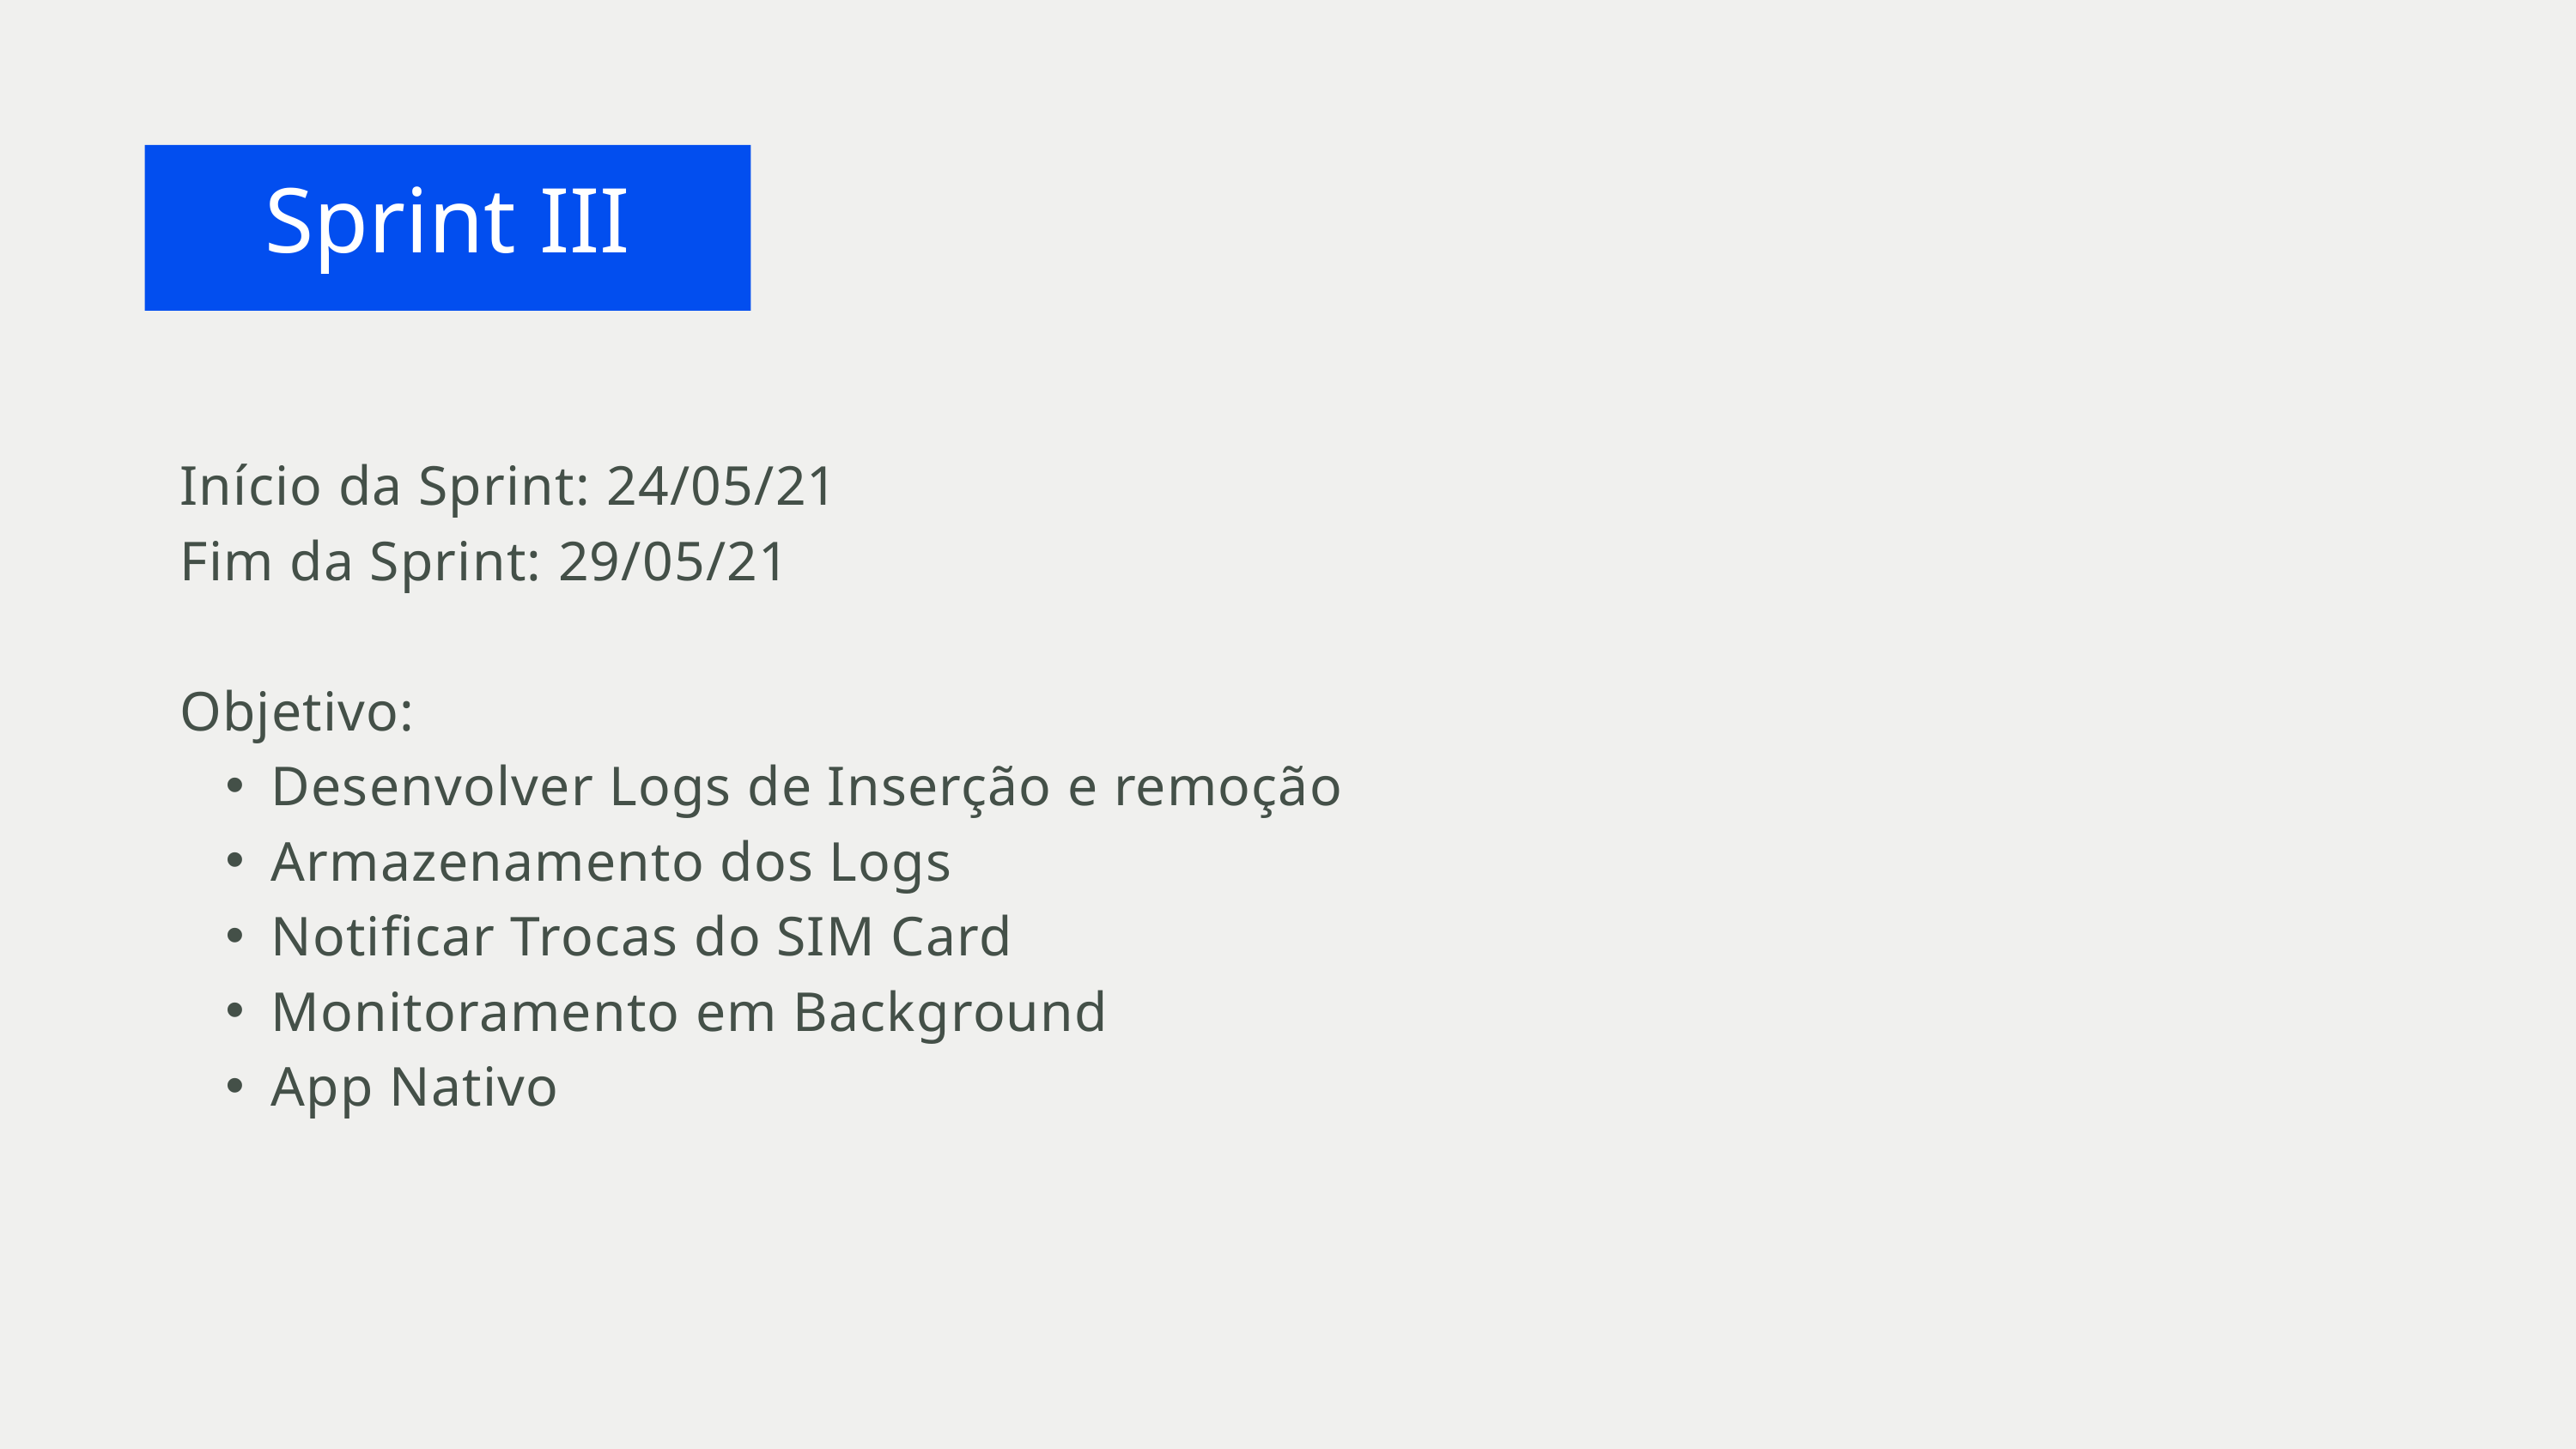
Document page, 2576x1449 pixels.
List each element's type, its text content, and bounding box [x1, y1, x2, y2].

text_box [144, 144, 751, 312]
text_box Início da Sprint: 24/05/21 Fim da Sprint: 29/05/21 Objetivo: Desenvolver Logs de Inserção e remoção Armazenamento dos Logs Notificar Trocas do SIM Card Monitoramento em Background App Nativo [179, 440, 1417, 1118]
text_box [144, 390, 1452, 1176]
